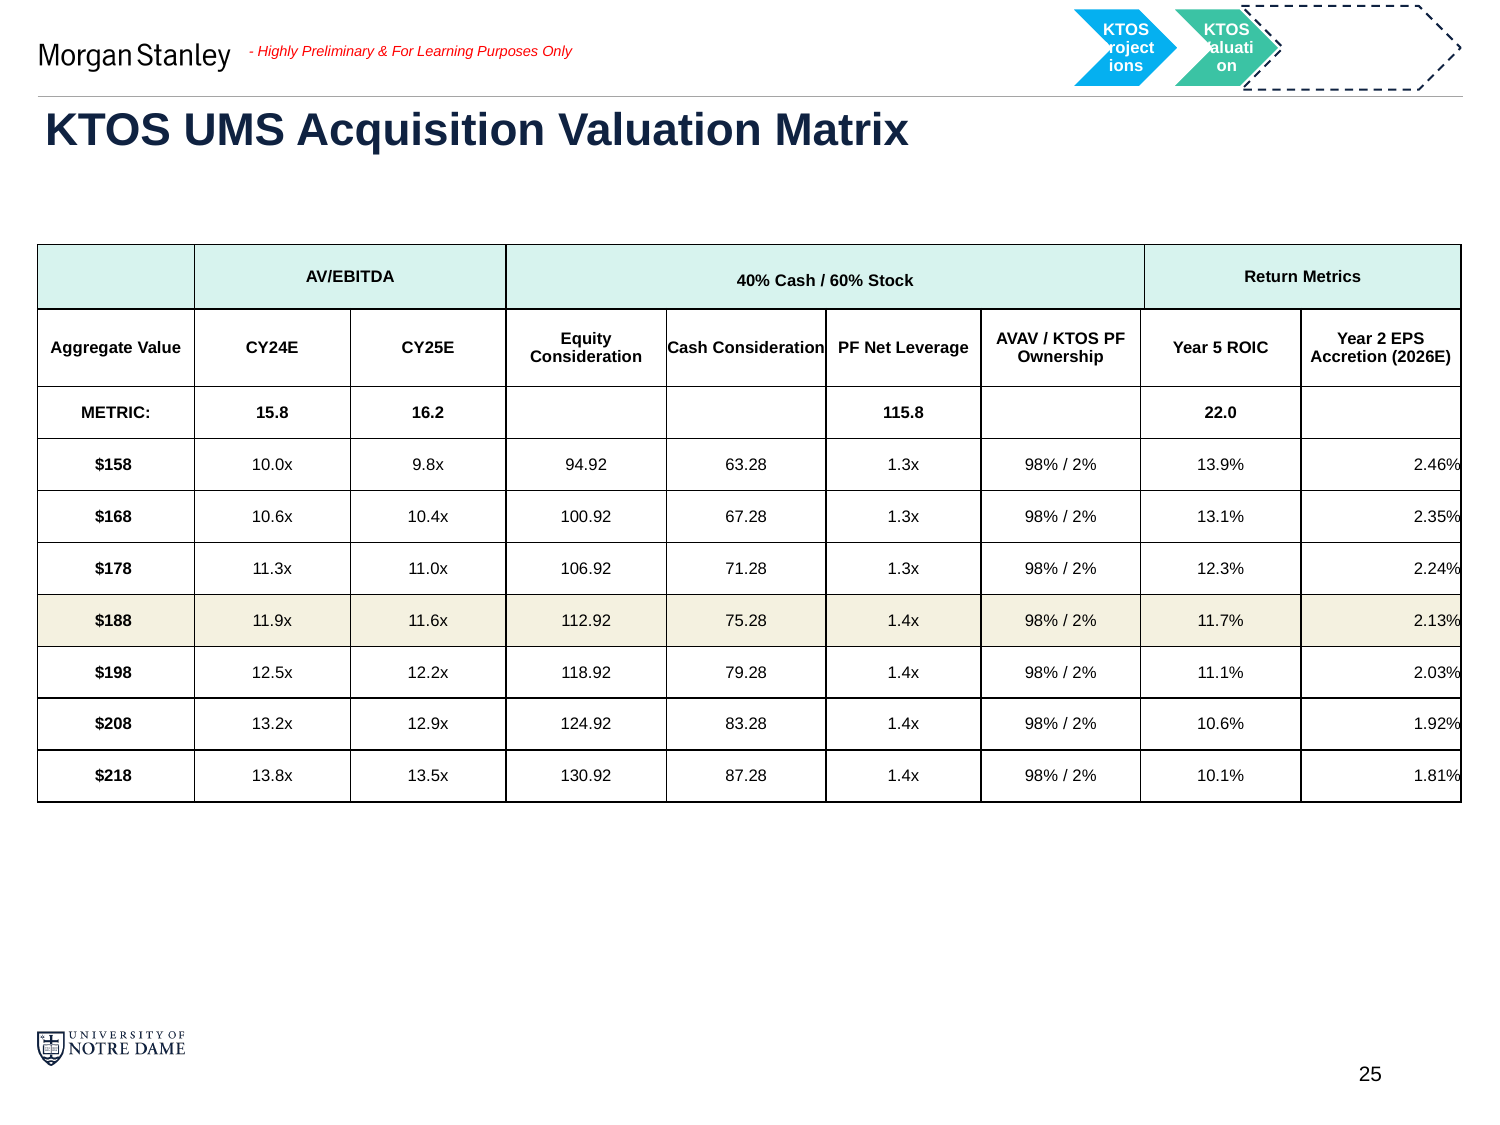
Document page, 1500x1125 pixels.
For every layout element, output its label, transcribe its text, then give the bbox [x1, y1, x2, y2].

table_cell 83.28 [667, 699, 825, 749]
table_cell $198 [38, 647, 194, 697]
table_cell 98% / 2% [982, 595, 1140, 646]
table_header 40% Cash / 60% Stock [507, 245, 1144, 308]
table_cell 12.2x [351, 647, 505, 697]
table_cell 98% / 2% [982, 439, 1140, 490]
table_cell 13.9% [1141, 439, 1300, 490]
table_cell 1.4x [827, 751, 980, 801]
table_cell [1302, 387, 1460, 438]
table_cell 67.28 [667, 491, 825, 542]
table_cell 79.28 [667, 647, 825, 697]
table_cell 98% / 2% [982, 751, 1140, 801]
table_cell PF Net Leverage [827, 310, 980, 386]
table_cell 106.92 [507, 543, 666, 594]
table_cell 12.5x [195, 647, 350, 697]
table_cell 13.1% [1141, 491, 1300, 542]
table_cell Equity Consideration [507, 310, 666, 386]
table_cell 11.0x [351, 543, 505, 594]
table_cell $218 [38, 751, 194, 801]
table_cell CY25E [351, 310, 505, 386]
table_cell 124.92 [507, 699, 666, 749]
table_cell 130.92 [507, 751, 666, 801]
table_cell 10.6x [195, 491, 350, 542]
table_cell 1.3x [827, 543, 980, 594]
table_cell 15.8 [195, 387, 350, 438]
table_cell 1.4x [827, 595, 980, 646]
list KTOS UMS Acquisition Valuation Matrix [37, 83, 1163, 163]
table_header Return Metrics [1145, 245, 1460, 308]
table_cell Cash Consideration [667, 310, 825, 386]
table_cell 98% / 2% [982, 699, 1140, 749]
table_cell 87.28 [667, 751, 825, 801]
table_cell 12.9x [351, 699, 505, 749]
table_cell 13.5x [351, 751, 505, 801]
table_cell 2.03% [1302, 647, 1460, 697]
table_cell Year 5 ROIC [1141, 310, 1300, 386]
table_cell 1.81% [1302, 751, 1460, 801]
table_cell $158 [38, 439, 194, 490]
table_cell 11.7% [1141, 595, 1300, 646]
table_cell 112.92 [507, 595, 666, 646]
table_header [38, 245, 194, 308]
table_cell 98% / 2% [982, 491, 1140, 542]
table_cell 11.3x [195, 543, 350, 594]
table_cell $188 [38, 595, 194, 646]
table_cell 2.46% [1302, 439, 1460, 490]
table_cell 2.35% [1302, 491, 1460, 542]
table_cell CY24E [195, 310, 350, 386]
table_cell 9.8x [351, 439, 505, 490]
table_cell AVAV / KTOS PF Ownership [982, 310, 1140, 386]
table_cell [507, 387, 666, 438]
table_cell 10.0x [195, 439, 350, 490]
table_cell 1.4x [827, 699, 980, 749]
table_cell 10.4x [351, 491, 505, 542]
table_cell 1.92% [1302, 699, 1460, 749]
table_cell 10.6% [1141, 699, 1300, 749]
table_cell 100.92 [507, 491, 666, 542]
table_cell [982, 387, 1140, 438]
table_cell Year 2 EPS Accretion (2026E) [1302, 310, 1460, 386]
table_cell 1.4x [827, 647, 980, 697]
table_cell 13.2x [195, 699, 350, 749]
table_cell 63.28 [667, 439, 825, 490]
table_cell 98% / 2% [982, 543, 1140, 594]
table_header AV/EBITDA [195, 245, 505, 308]
table_cell [667, 387, 825, 438]
table_cell $178 [38, 543, 194, 594]
table_cell 1.3x [827, 491, 980, 542]
picture [26, 30, 244, 85]
table_cell 11.1% [1141, 647, 1300, 697]
table_cell 98% / 2% [982, 647, 1140, 697]
table_cell 11.9x [195, 595, 350, 646]
table_cell 71.28 [667, 543, 825, 594]
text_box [1068, 5, 1461, 90]
table_cell 13.8x [195, 751, 350, 801]
table_cell 1.3x [827, 439, 980, 490]
table_cell 10.1% [1141, 751, 1300, 801]
picture [37, 1031, 185, 1066]
table_cell METRIC: [38, 387, 194, 438]
table_cell 22.0 [1141, 387, 1300, 438]
table_cell $168 [38, 491, 194, 542]
table_cell 2.13% [1302, 595, 1460, 646]
table_cell 118.92 [507, 647, 666, 697]
table_cell $208 [38, 699, 194, 749]
table_cell 16.2 [351, 387, 505, 438]
table_cell 94.92 [507, 439, 666, 490]
table_cell 75.28 [667, 595, 825, 646]
slide_number ‹#› [1059, 1042, 1397, 1103]
table_cell 11.6x [351, 595, 505, 646]
table_cell Aggregate Value [38, 310, 194, 386]
table_cell 12.3% [1141, 543, 1300, 594]
table_cell 115.8 [827, 387, 980, 438]
table_cell 2.24% [1302, 543, 1460, 594]
